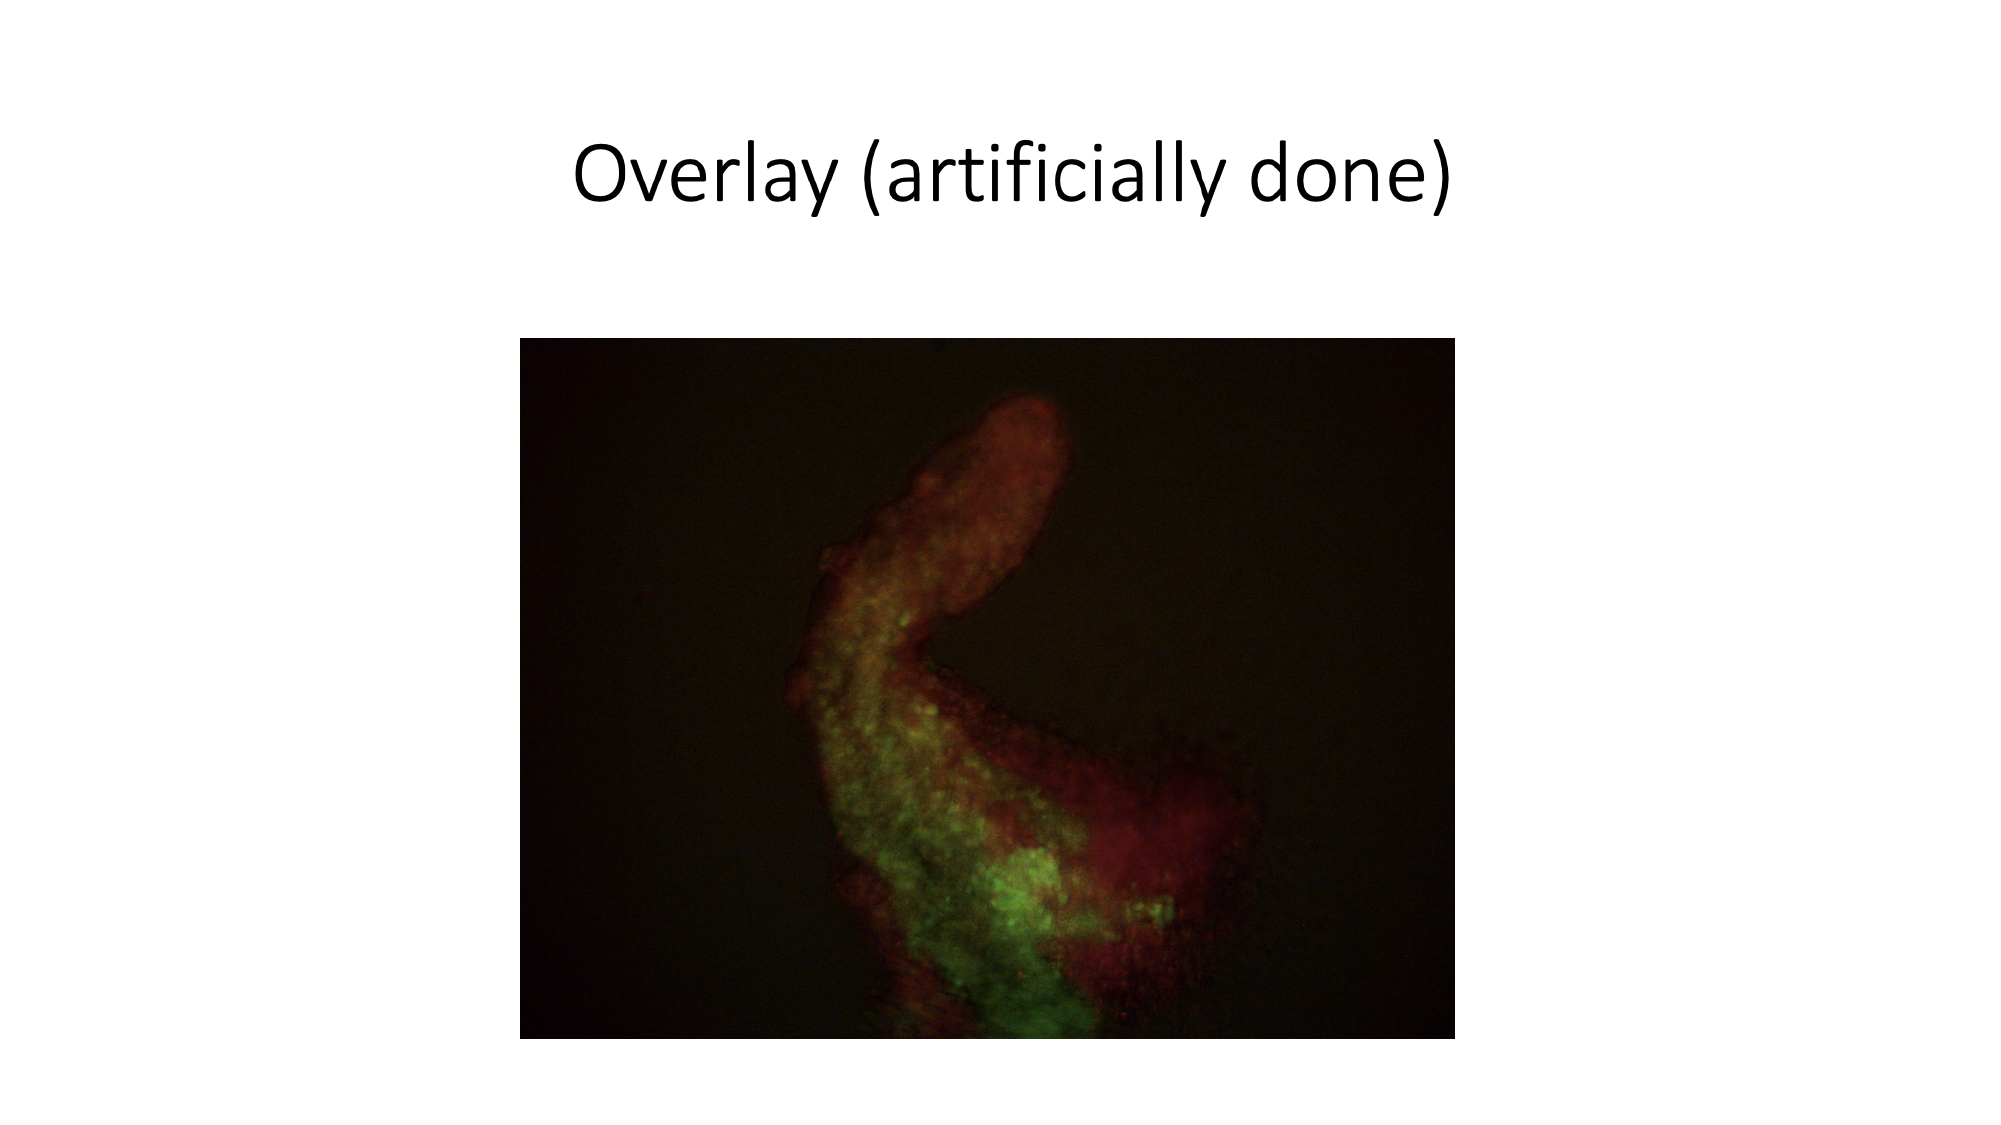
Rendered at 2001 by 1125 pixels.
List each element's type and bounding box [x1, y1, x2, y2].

list [122, 29, 1777, 1095]
